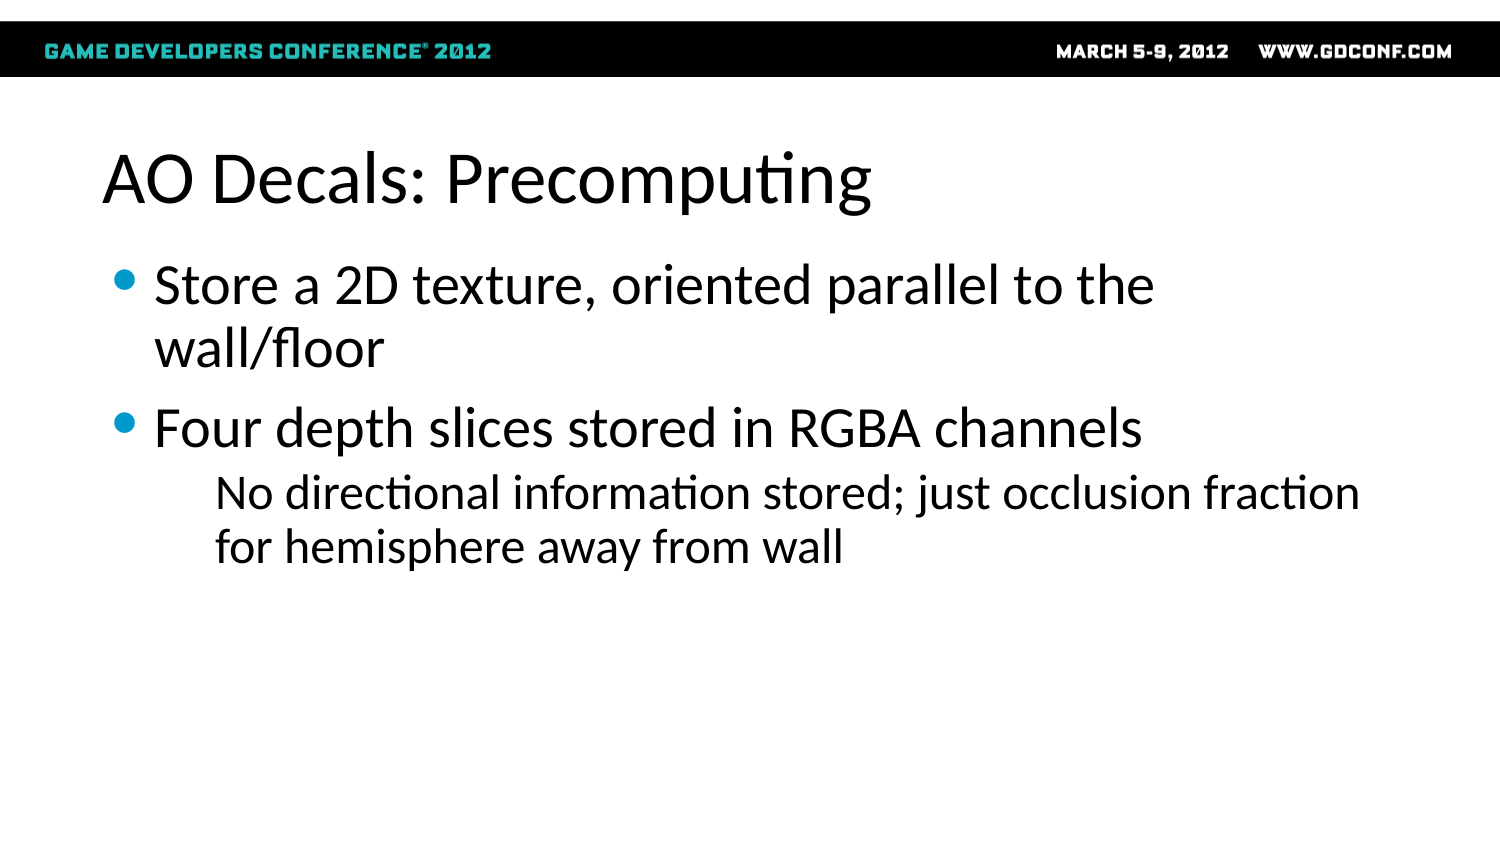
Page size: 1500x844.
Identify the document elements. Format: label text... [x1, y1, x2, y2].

list Store a 2D texture, oriented parallel to the wall/floor Four depth slices stored in RGBA channels No directional information stored; just occlusion fraction for hemisphere away from wall [87, 246, 1413, 698]
title AO Decals: Precomputing [87, 109, 1413, 238]
picture [0, 0, 1500, 77]
